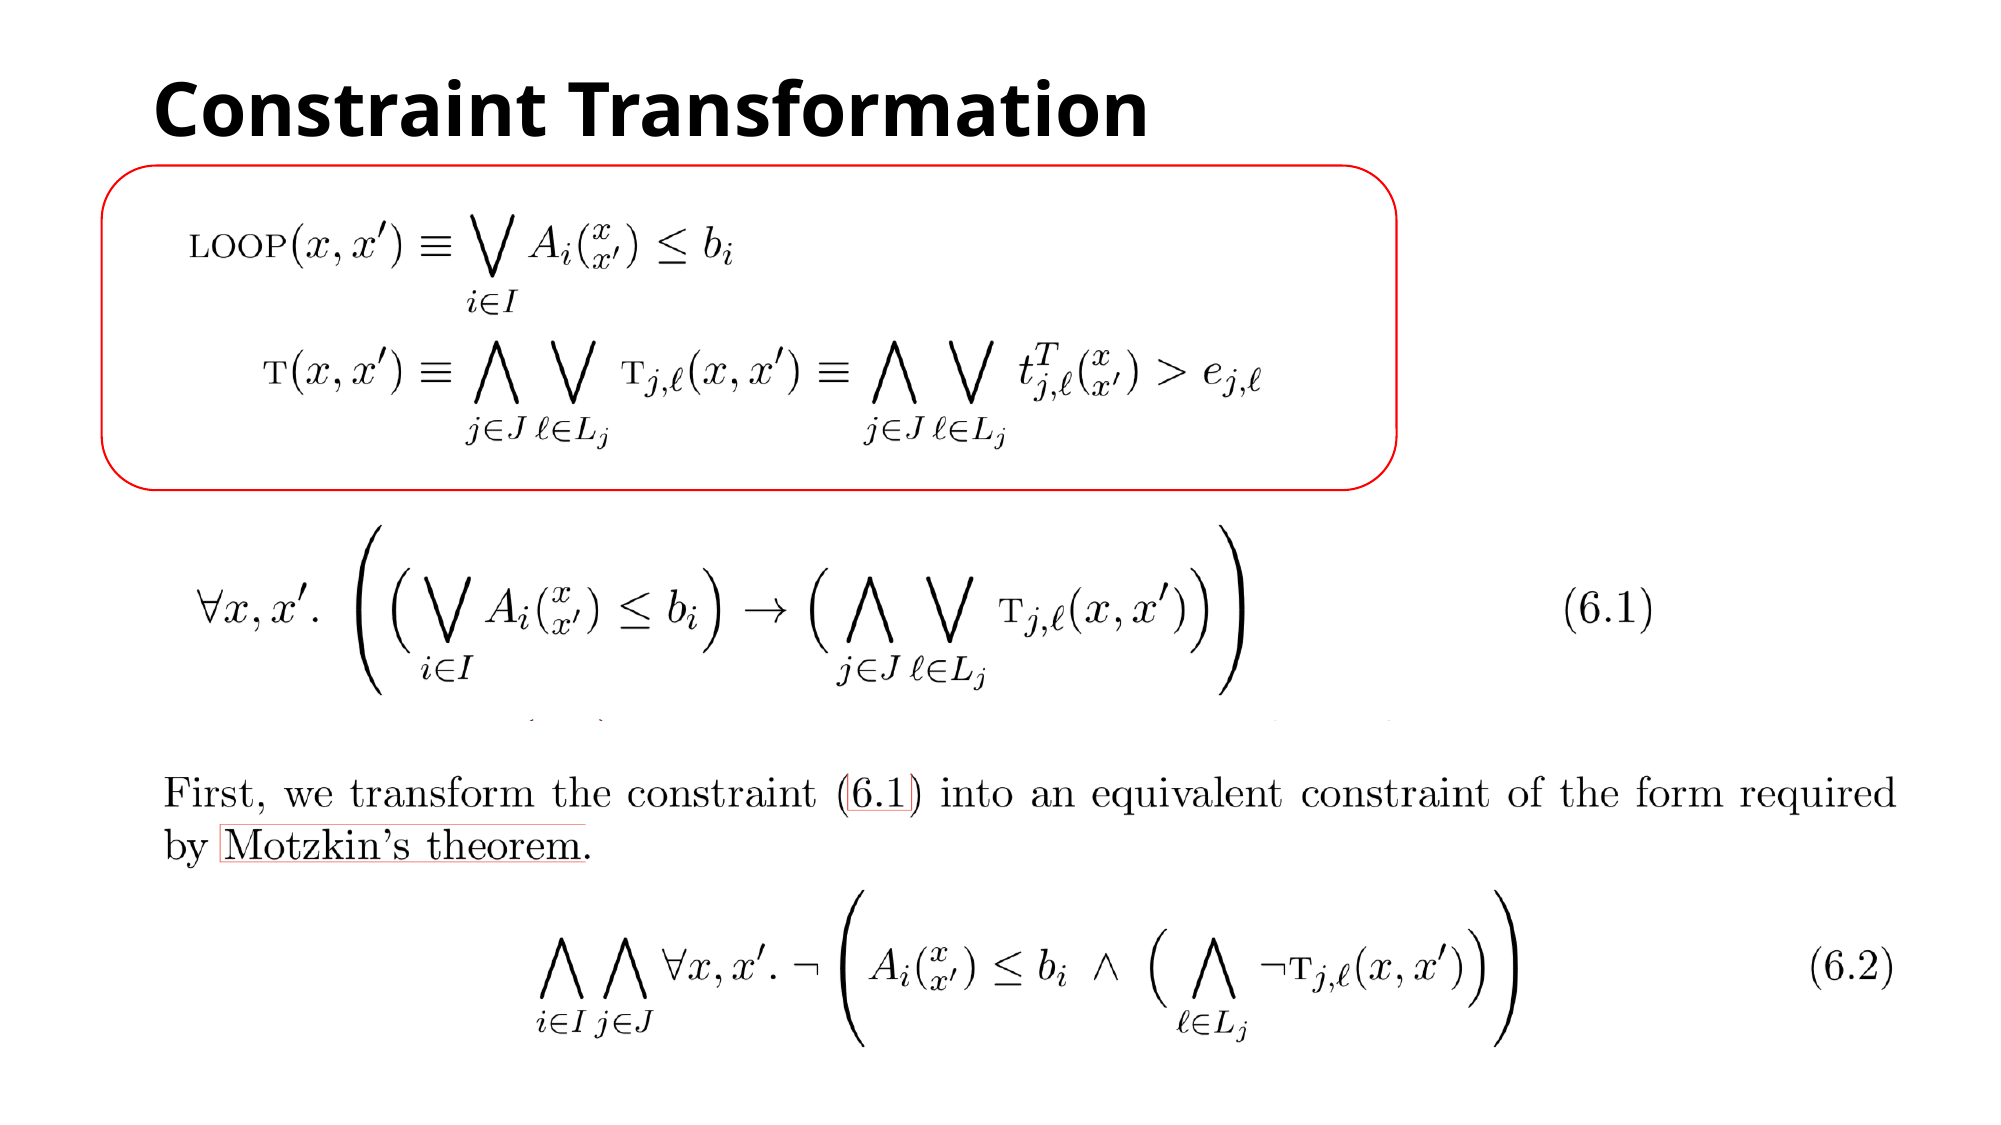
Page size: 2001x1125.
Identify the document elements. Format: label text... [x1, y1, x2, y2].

picture [179, 201, 1280, 468]
picture [147, 759, 1911, 1063]
picture [179, 504, 1688, 721]
text_box [100, 164, 1398, 492]
title Constraint Transformation [137, 59, 1863, 166]
